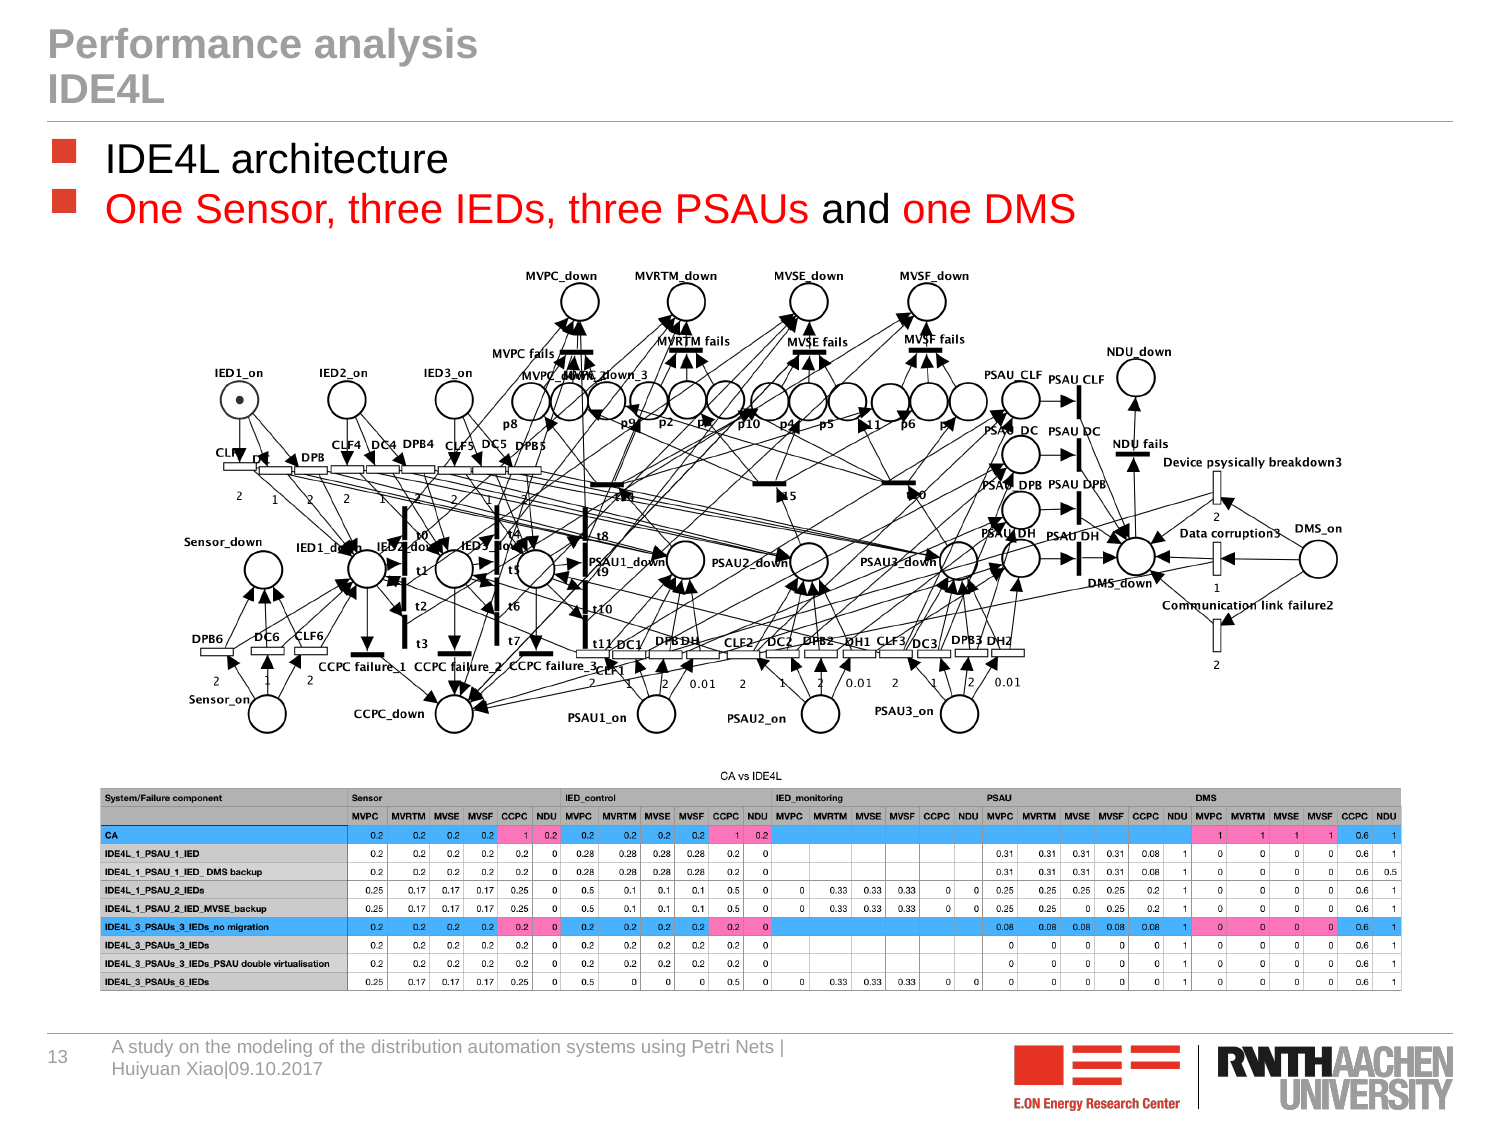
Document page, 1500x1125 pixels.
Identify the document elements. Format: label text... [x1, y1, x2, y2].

picture [1013, 1045, 1180, 1112]
picture [1218, 1046, 1453, 1111]
list IDE4L architecture One Sensor, three IEDs, three PSAUs and one DMS [48, 131, 1420, 254]
title Performance analysis IDE4L [47, 23, 1453, 113]
picture [92, 763, 1415, 1003]
picture [179, 250, 1349, 735]
